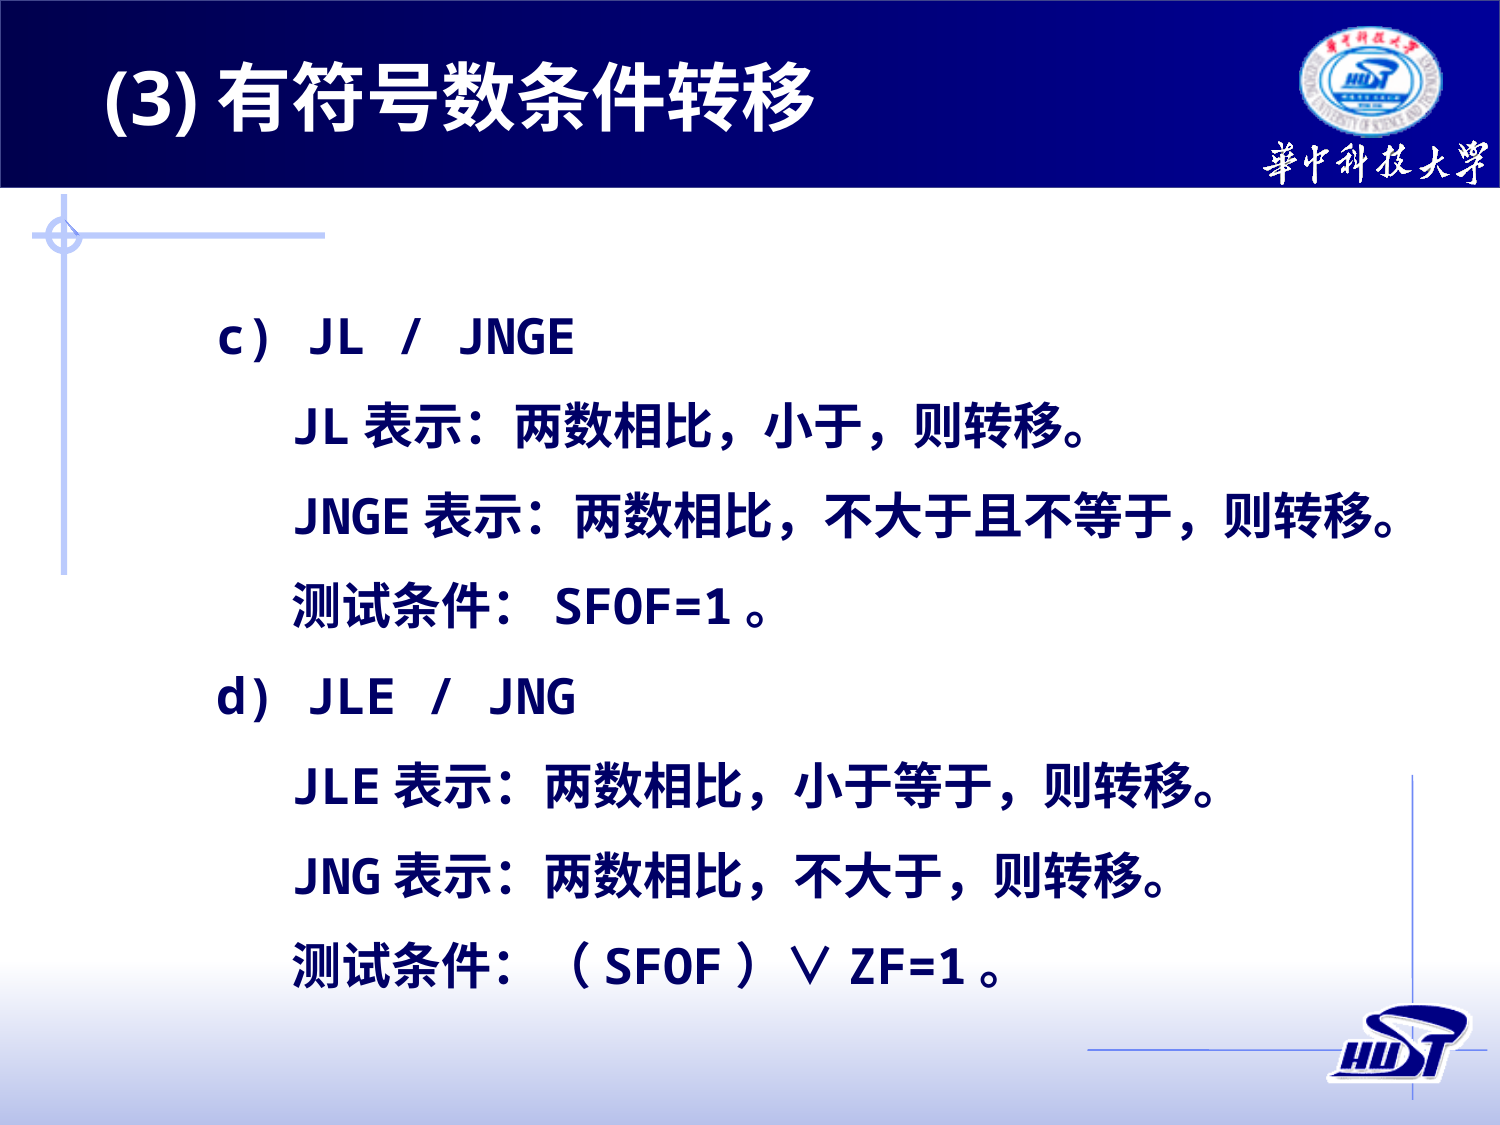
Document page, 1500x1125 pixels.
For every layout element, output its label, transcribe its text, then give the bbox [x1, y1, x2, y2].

picture [1299, 26, 1443, 138]
text_box (3)有符号数条件转移 [89, 42, 1308, 148]
text_box c) JL / JNGE JL表示：两数相比，小于，则转移。 JNGE表示：两数相比，不大于且不等于，则转移。 测试条件：SFOF=1。 d) JLE / JNG JLE表示：两数相比，小于等于，则转移。 JNG表示：两数相比，不大于，则转移。 测试条件：（SFOF）∨ZF=1。 [64, 267, 1396, 1016]
picture [1262, 140, 1488, 185]
